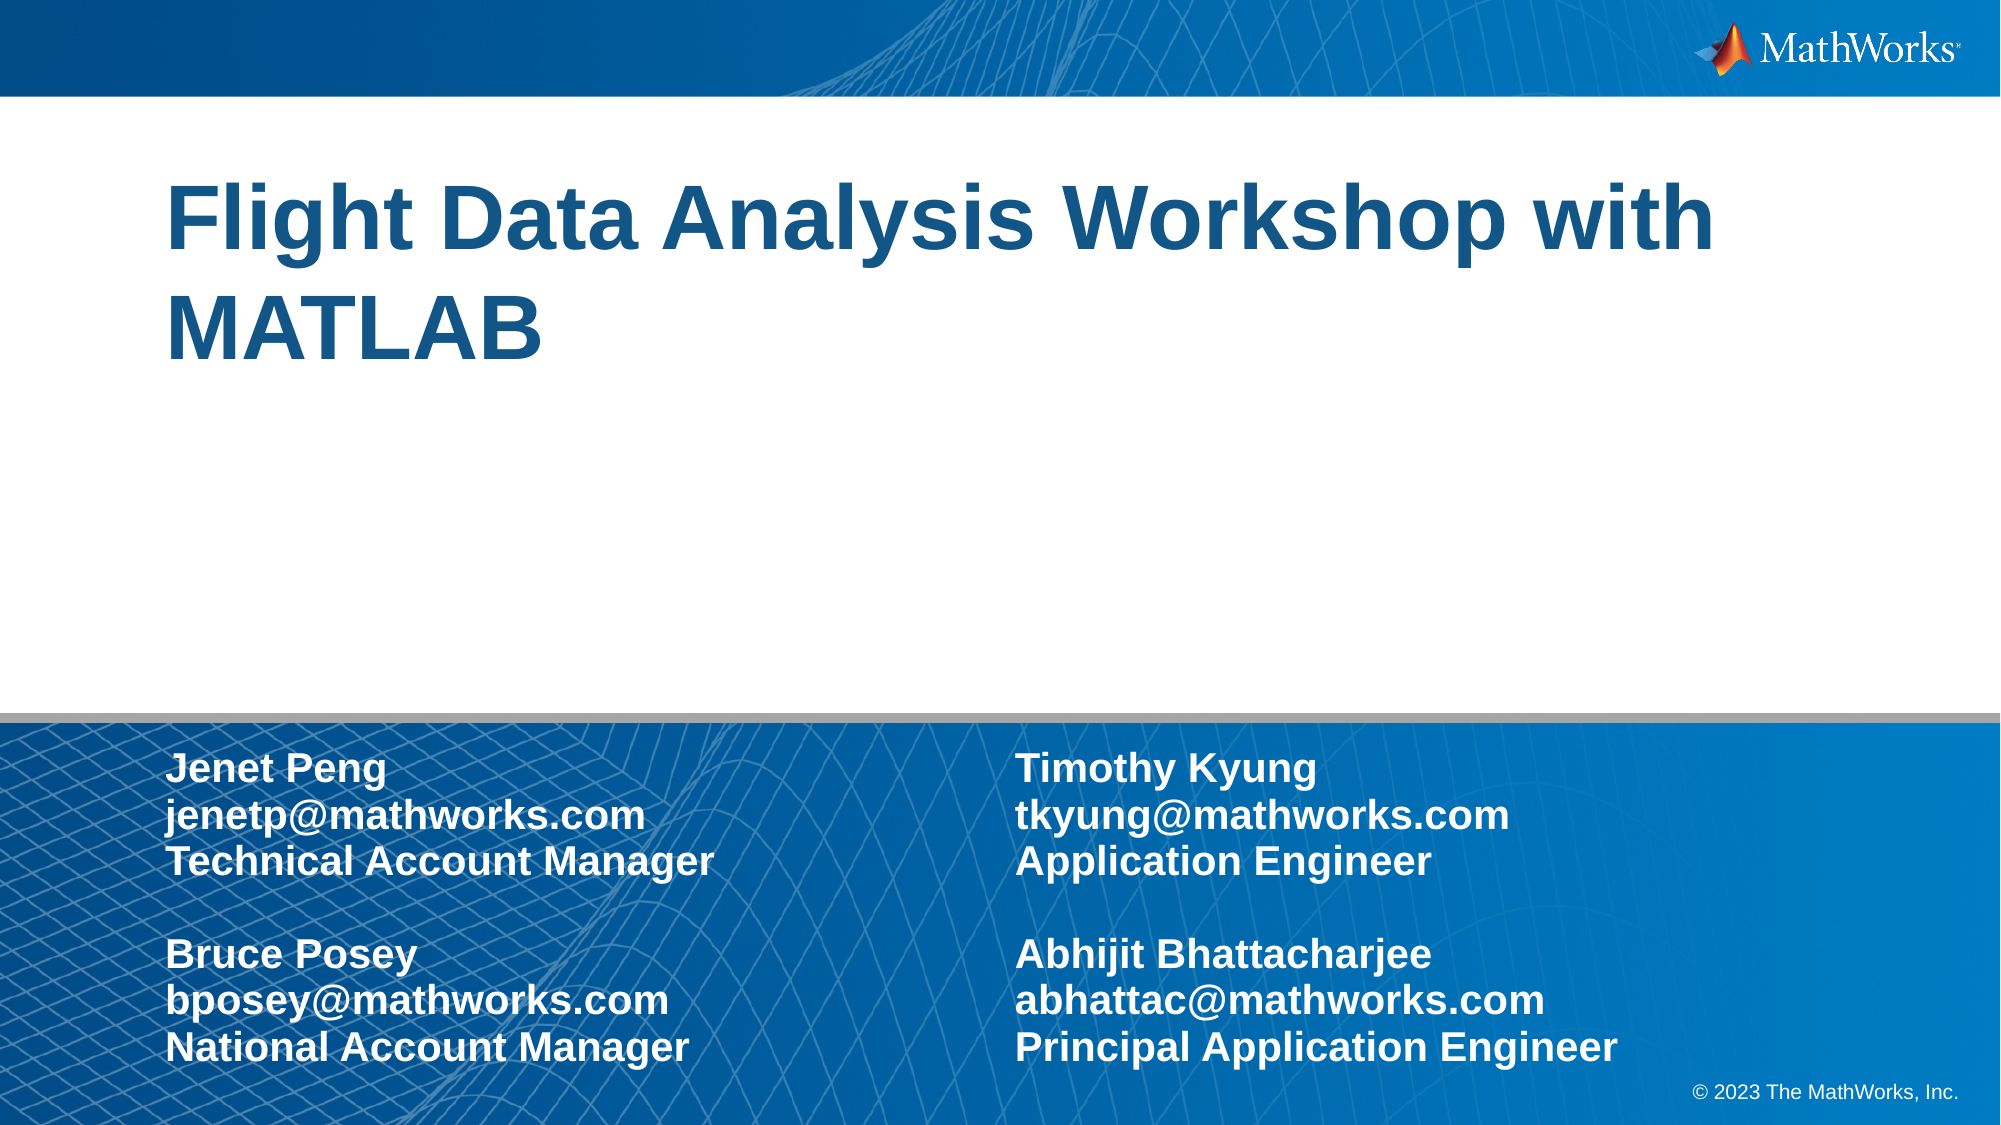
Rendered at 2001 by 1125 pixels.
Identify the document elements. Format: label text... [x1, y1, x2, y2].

table_header Timothy Kyung tkyung@mathworks.com Application Engineer Abhijit Bhattacharjee abhattac@mathworks.com Principal Application Engineer [1000, 737, 1850, 1124]
title Flight Data Analysis Workshop with MATLAB [150, 149, 1850, 450]
picture [0, 0, 2001, 713]
table_header Jenet Peng jenetp@mathworks.com Technical Account Manager Bruce Posey bposey@mathworks.com National Account Manager [150, 737, 1000, 1124]
picture [0, 723, 2001, 1125]
